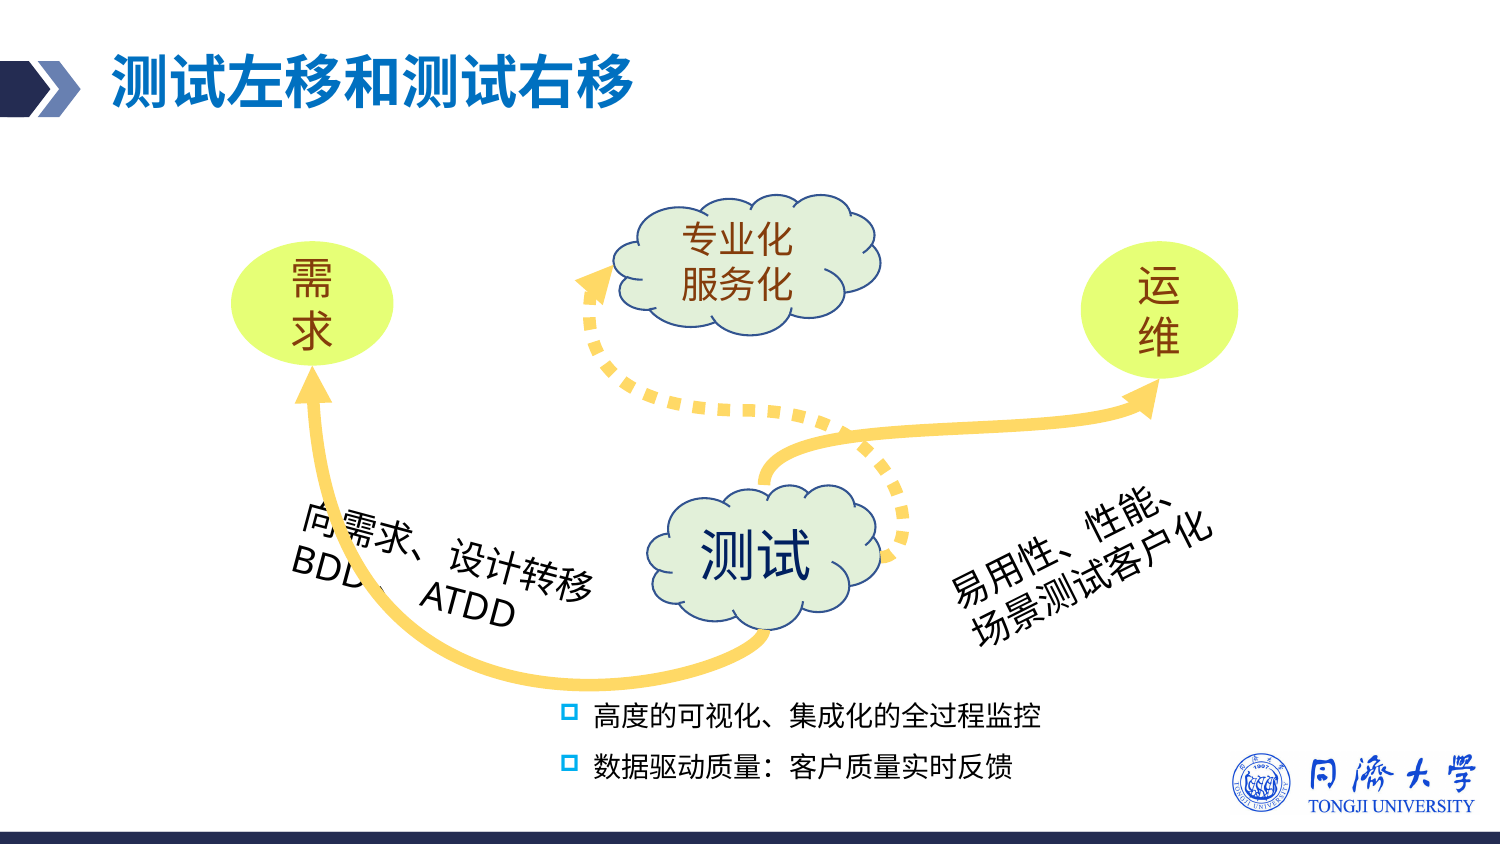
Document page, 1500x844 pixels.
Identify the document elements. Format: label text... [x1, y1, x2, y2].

text_box 测试 [649, 484, 880, 631]
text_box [880, 241, 1239, 612]
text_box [676, 405, 835, 423]
text_box 高度的可视化、集成化的全过程监控 数据驱动质量：客户质量实时反馈 [544, 674, 1081, 791]
title 测试左移和测试右移 [95, 46, 1303, 132]
text_box 专业化 服务化 [634, 193, 880, 337]
picture [1230, 751, 1480, 815]
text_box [230, 241, 649, 628]
